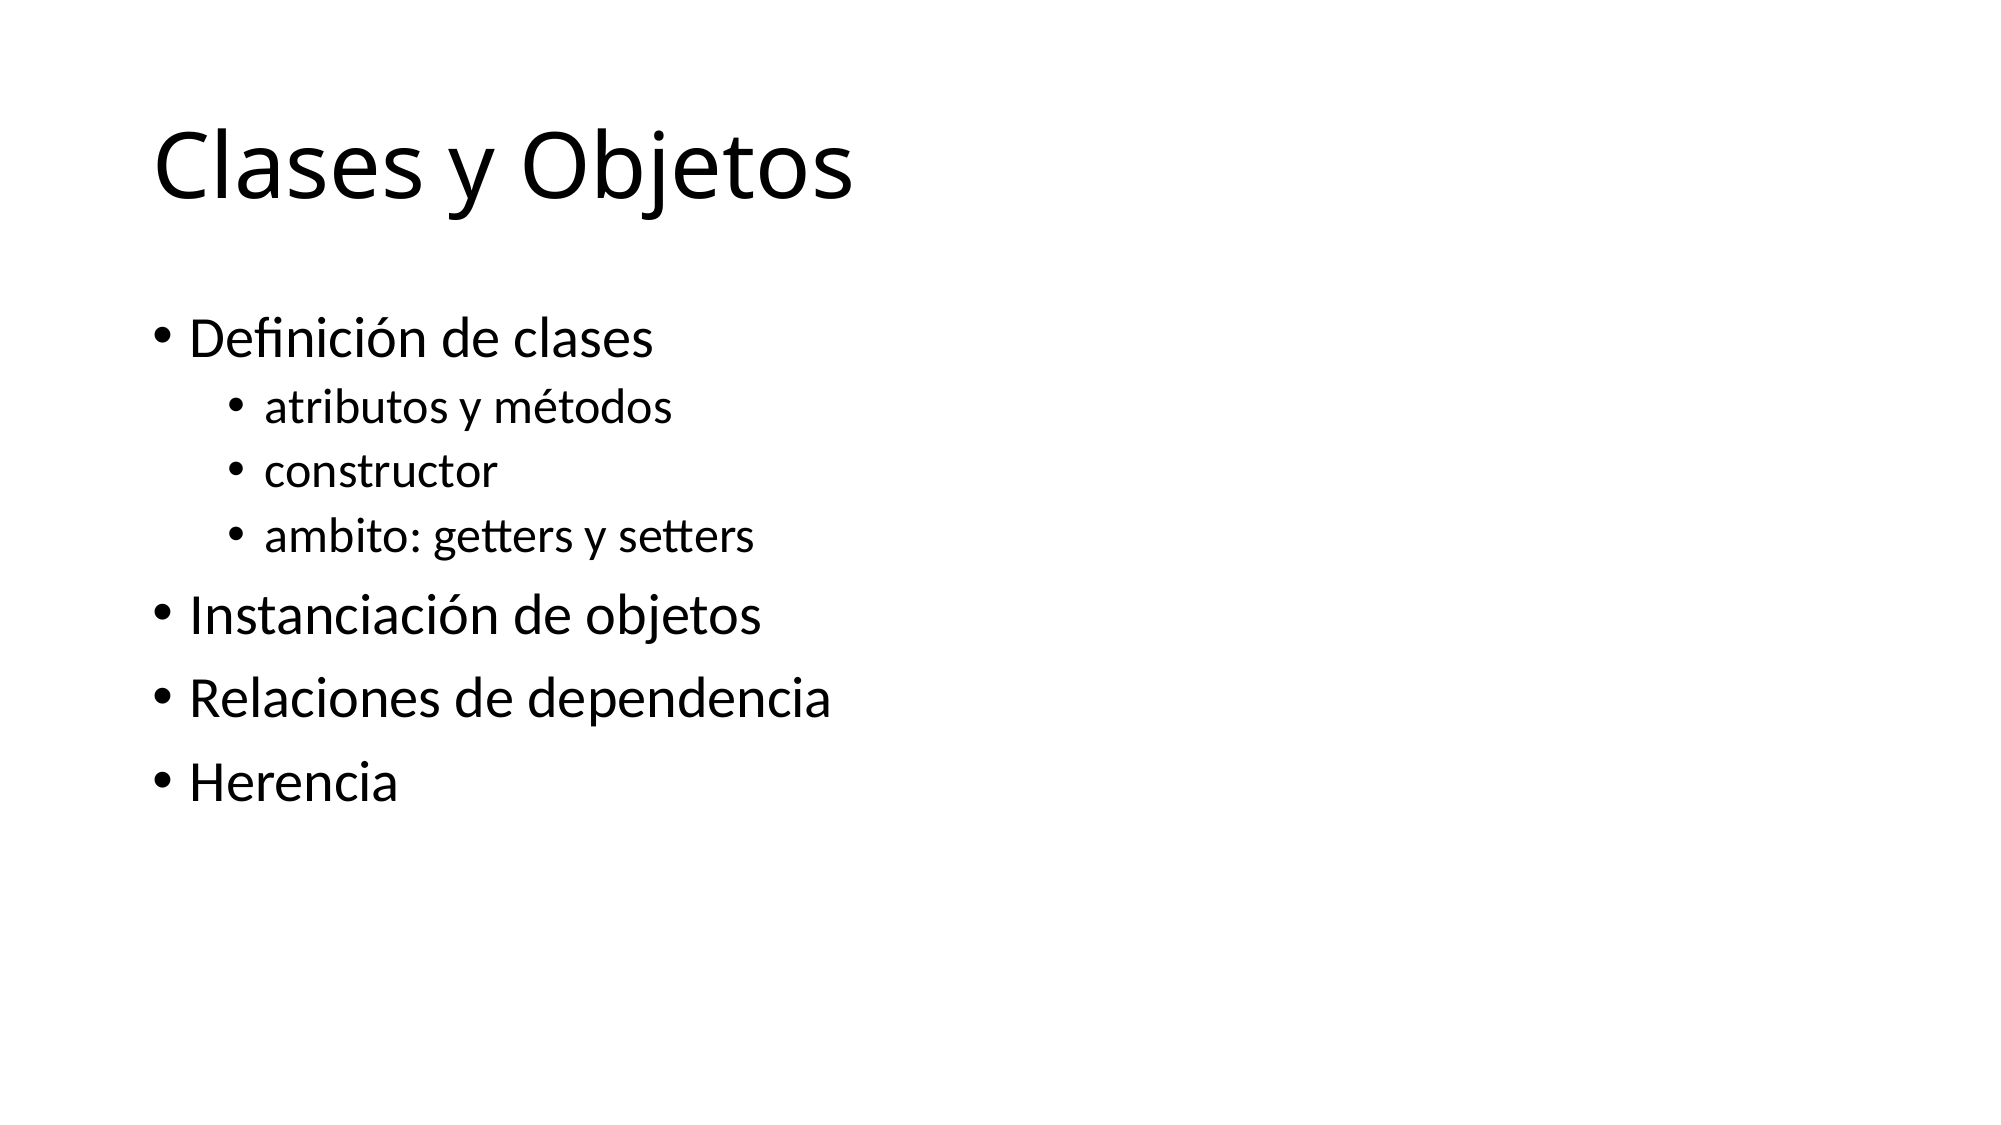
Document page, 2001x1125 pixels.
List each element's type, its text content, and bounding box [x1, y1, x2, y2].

list Definición de clases atributos y métodos constructor ambito: getters y setters Instanciación de objetos Relaciones de dependencia Herencia [137, 299, 1863, 1014]
title Clases y Objetos [137, 59, 1863, 278]
